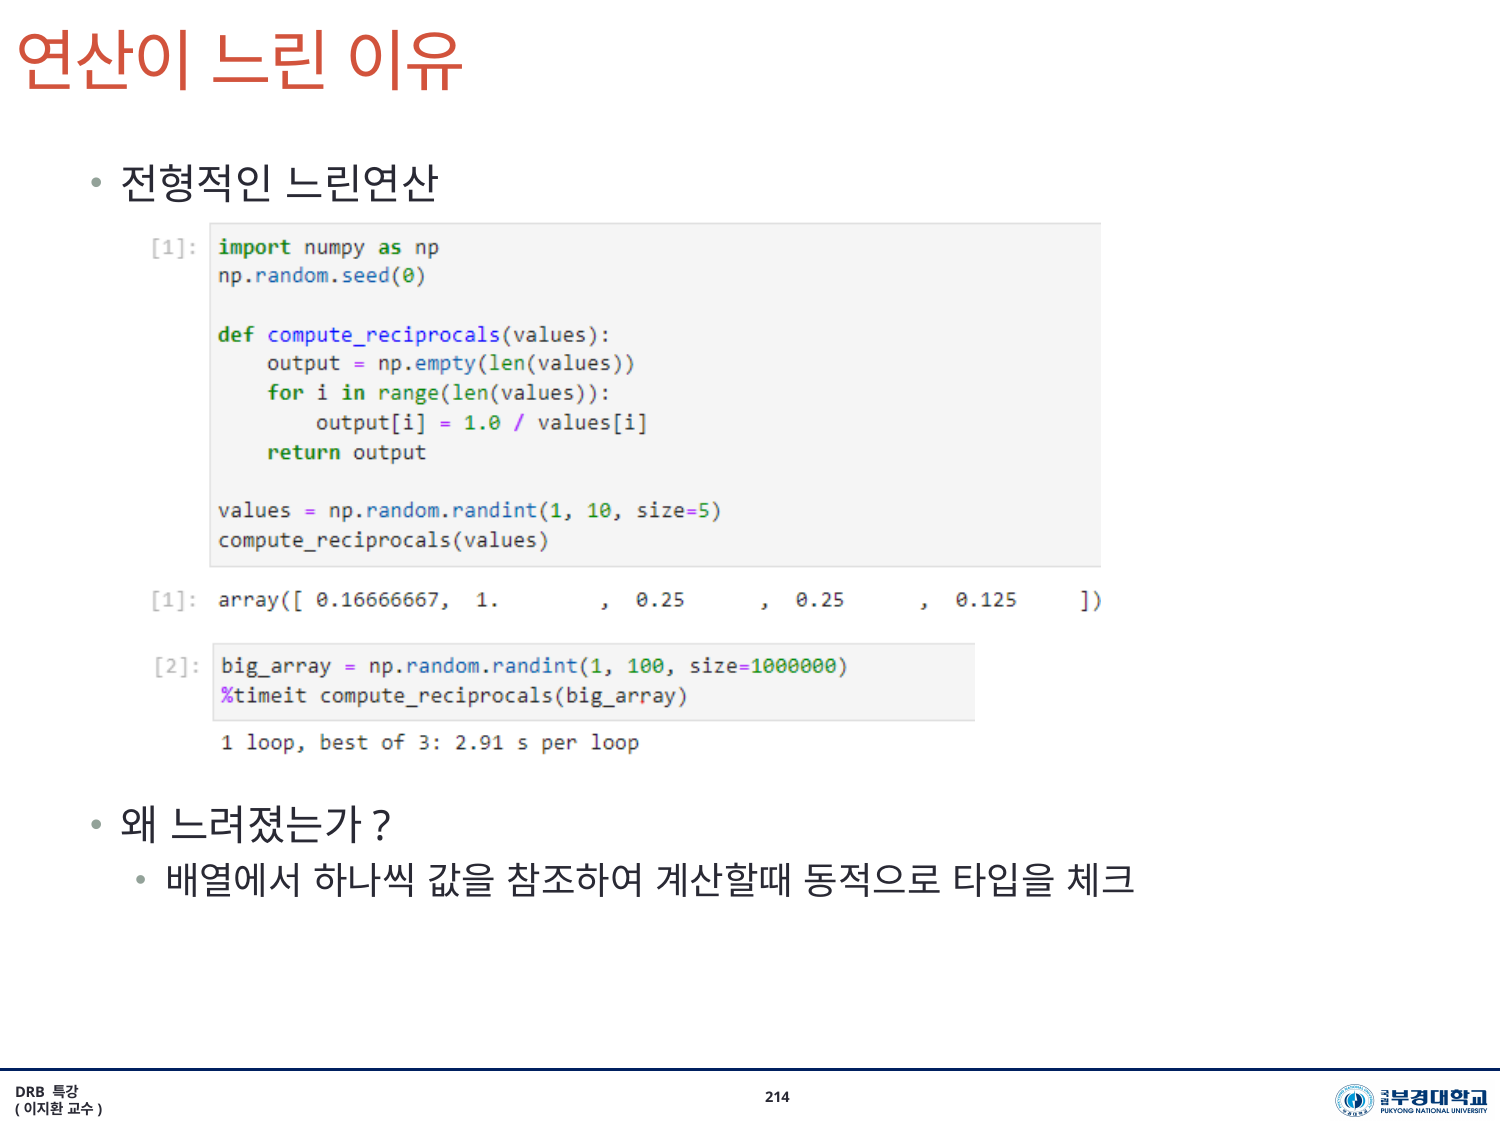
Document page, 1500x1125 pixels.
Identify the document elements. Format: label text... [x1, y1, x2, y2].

list 전형적인 느린연산 왜 느려졌는가? 배열에서 하나씩 값을 참조하여 계산할때 동적으로 타입을 체크 [75, 149, 1425, 1033]
slide_number DRB 특강 (이지환 교수) [0, 1082, 303, 1118]
title 연산이 느린 이유 [0, 1, 1500, 116]
picture [122, 211, 1102, 771]
picture [1330, 1079, 1495, 1121]
